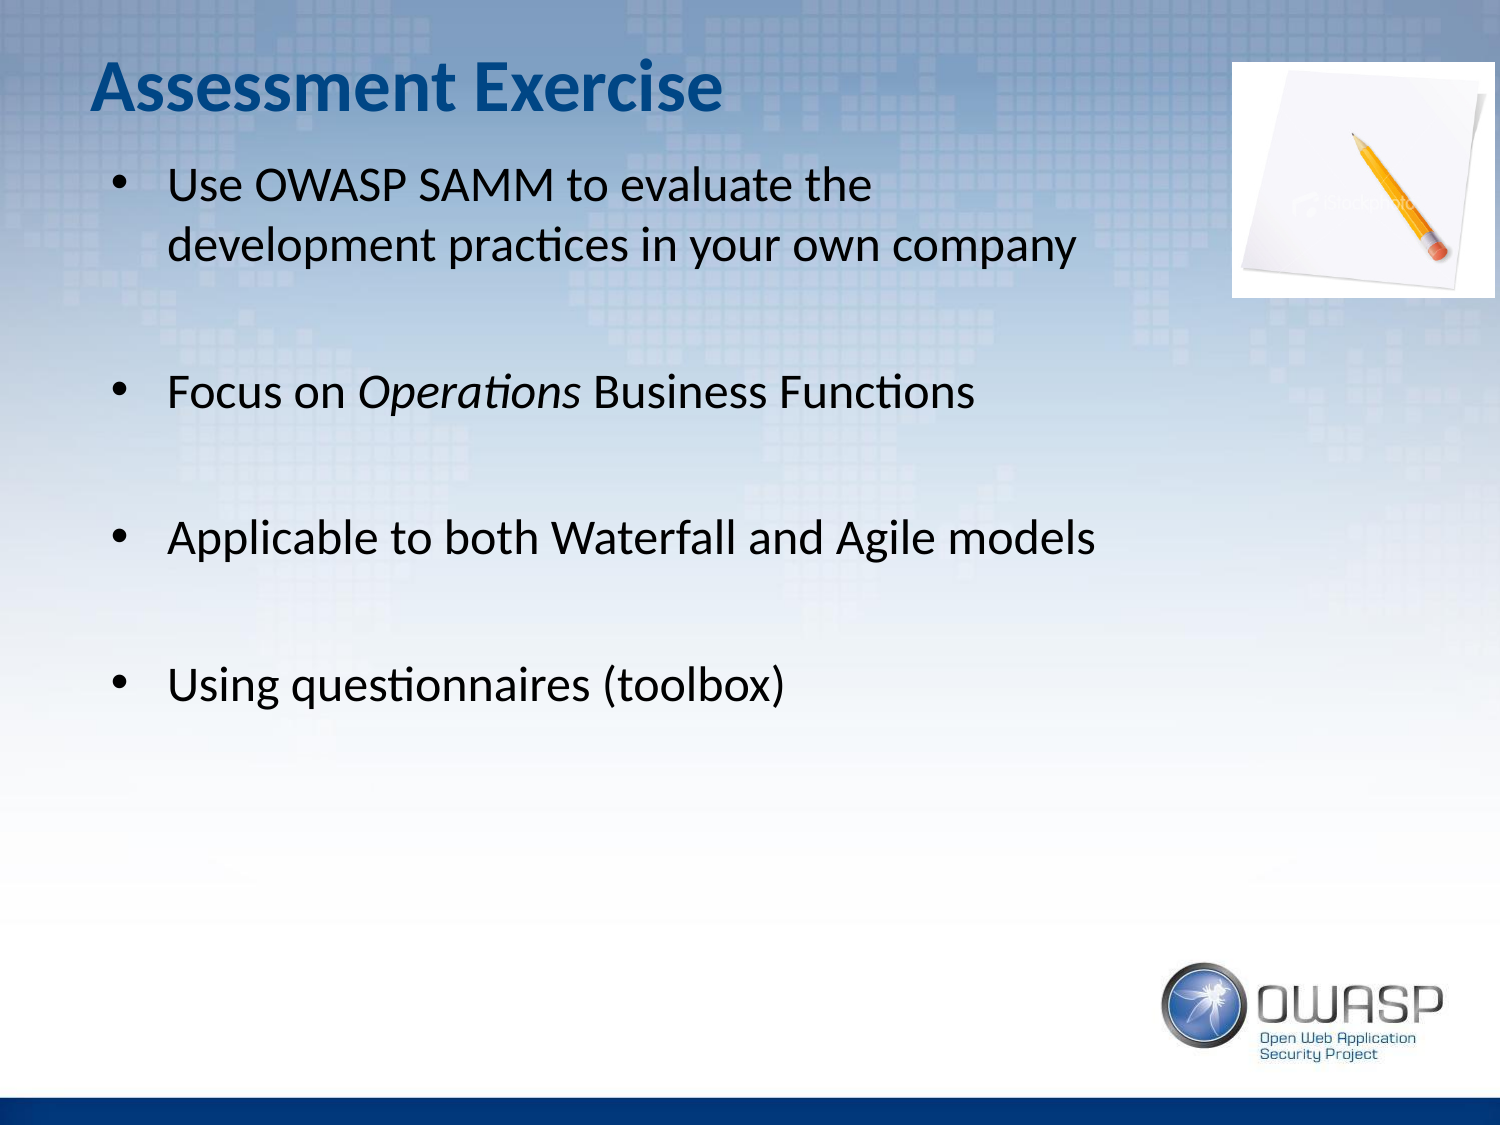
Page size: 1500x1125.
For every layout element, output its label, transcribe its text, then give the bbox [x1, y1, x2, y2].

title Assessment Exercise [75, 45, 1425, 119]
picture [0, 0, 1500, 1125]
list Use OWASP SAMM to evaluate the development practices in your own company Focus on Operations Business Functions Applicable to both Waterfall and Agile models Using questionnaires (toolbox) [75, 136, 1425, 1028]
